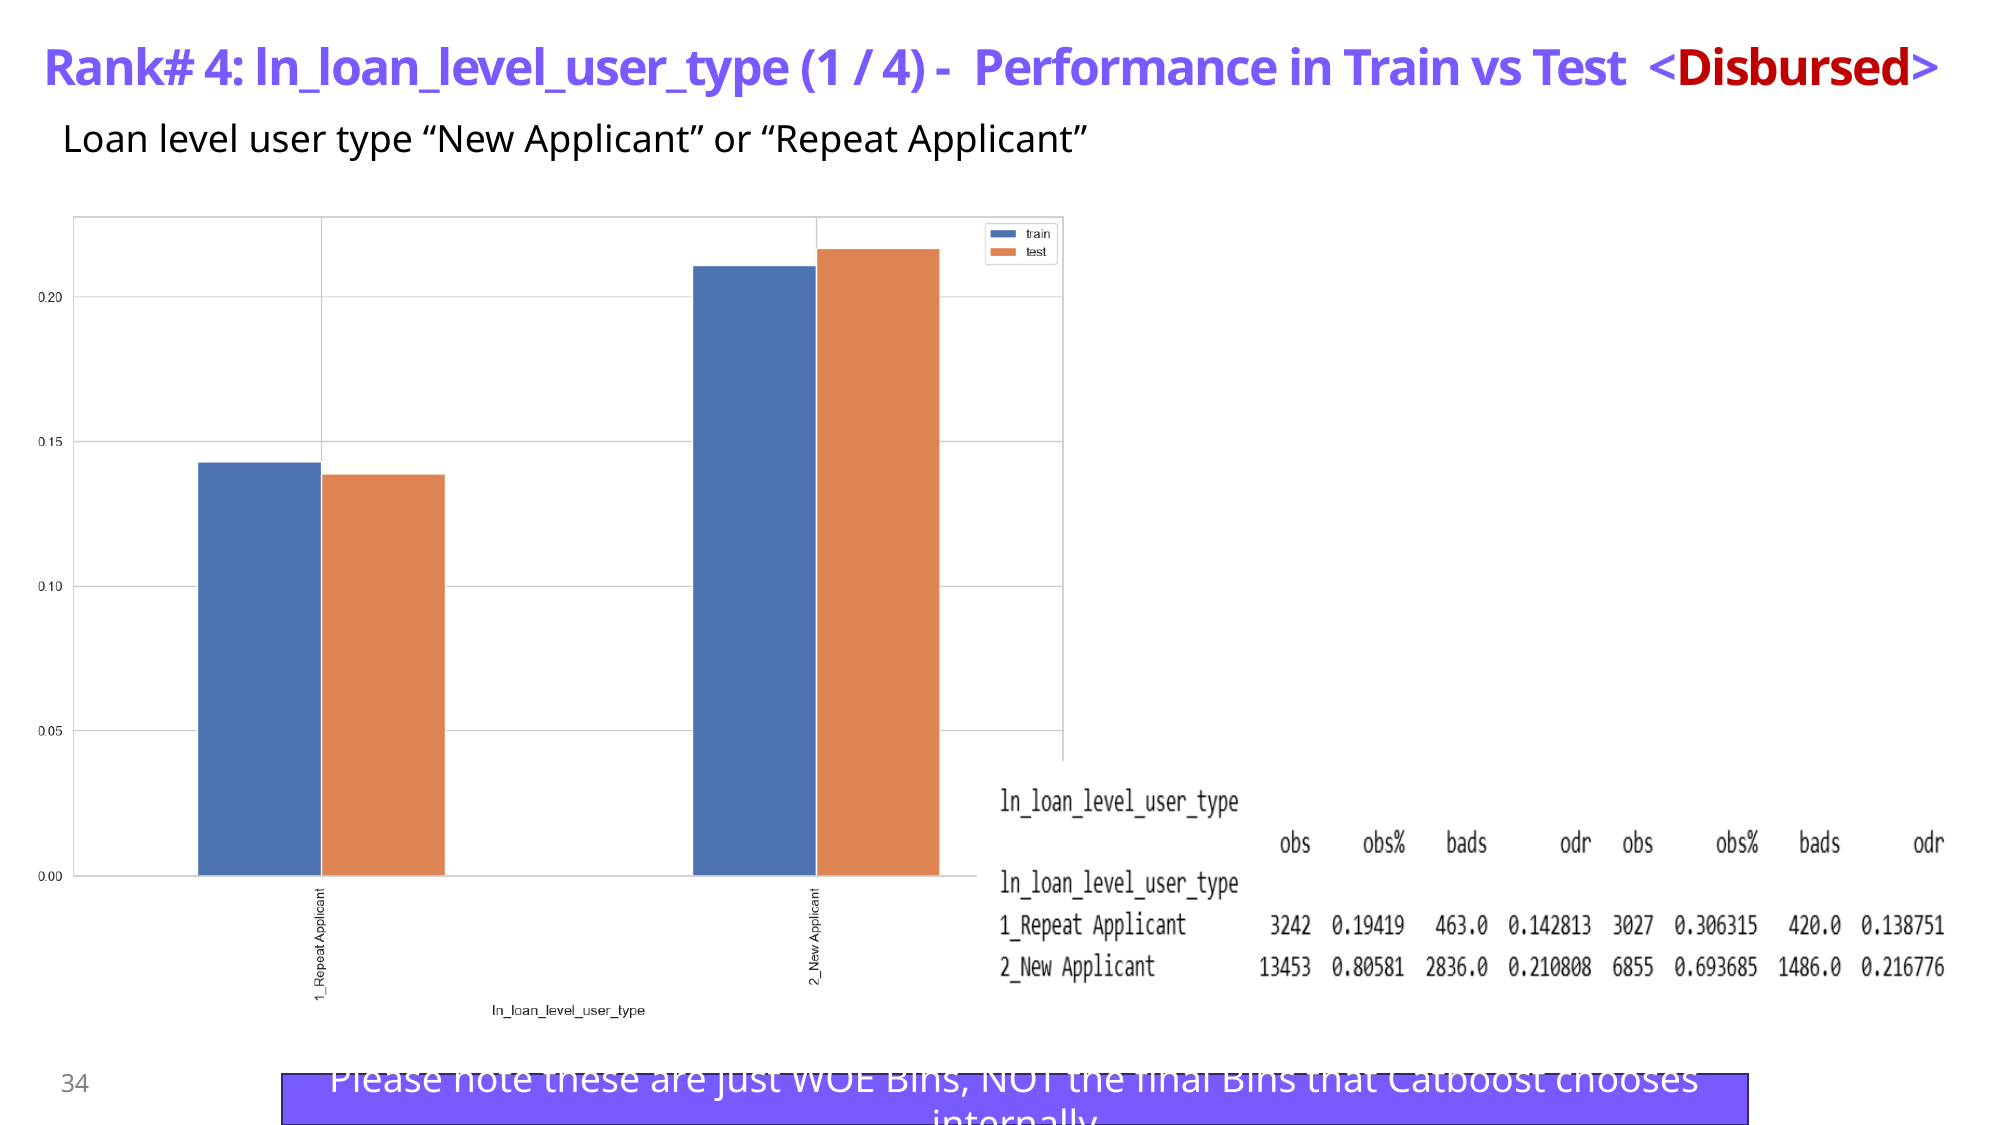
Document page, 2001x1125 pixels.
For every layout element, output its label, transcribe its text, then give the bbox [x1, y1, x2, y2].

picture [28, 208, 1972, 1026]
title Rank# 4: ln_loan_level_user_type (1 / 4) - Performance in Train vs Test <Disbursed> [28, 0, 2000, 120]
text_box Please note these are just WOE Bins, NOT the final Bins that Catboost chooses internally [281, 1073, 1749, 1125]
text_box Loan level user type “New Applicant” or “Repeat Applicant” [47, 107, 1972, 168]
text_box 34 [45, 1054, 496, 1115]
